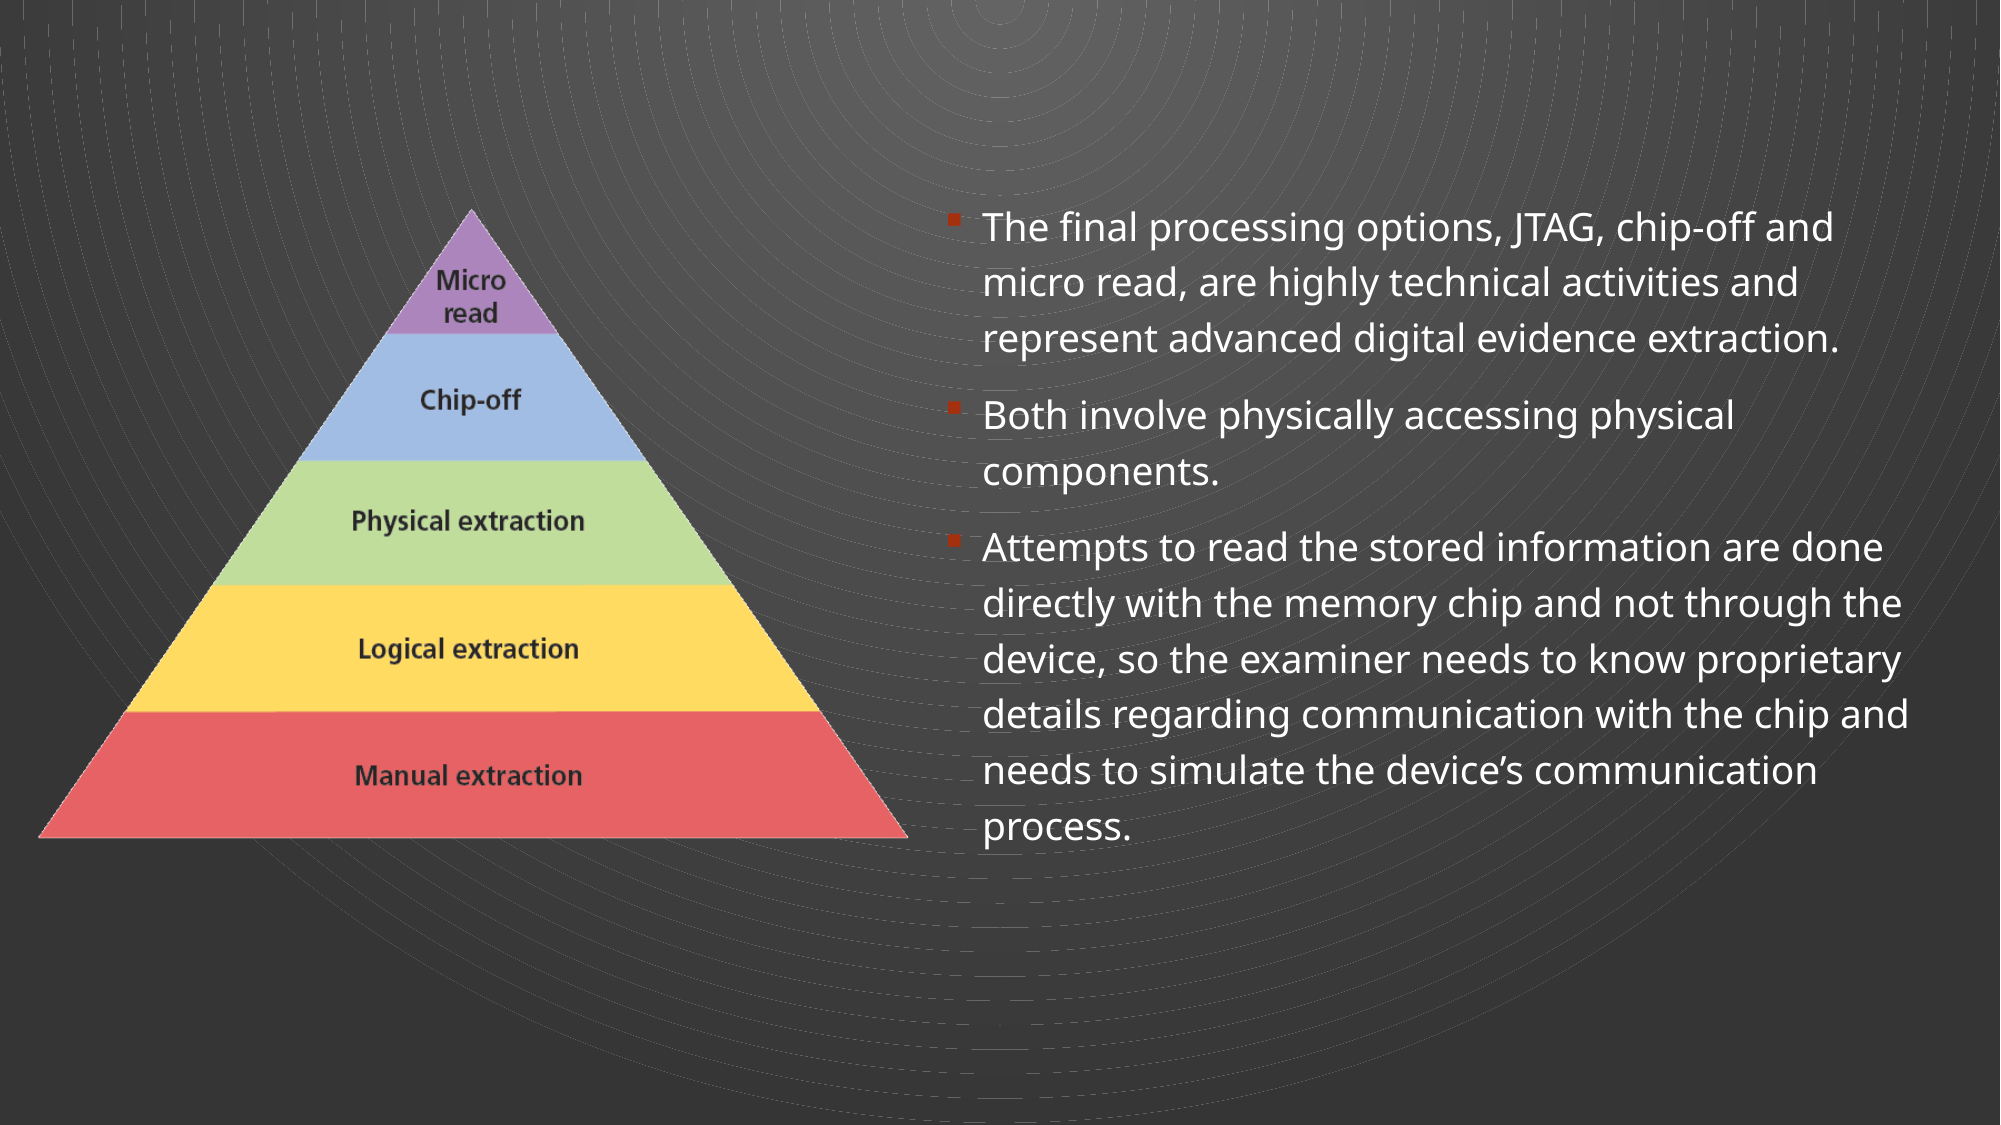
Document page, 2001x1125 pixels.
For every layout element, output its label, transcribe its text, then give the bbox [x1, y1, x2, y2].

list The final processing options, JTAG, chip-off and micro read, are highly technical activities and represent advanced digital evidence extraction. Both involve physically accessing physical components. Attempts to read the stored information are done directly with the memory chip and not through the device, so the examiner needs to know proprietary details regarding communication with the chip and needs to simulate the device’s communication process. [933, 187, 1950, 1030]
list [32, 195, 917, 851]
